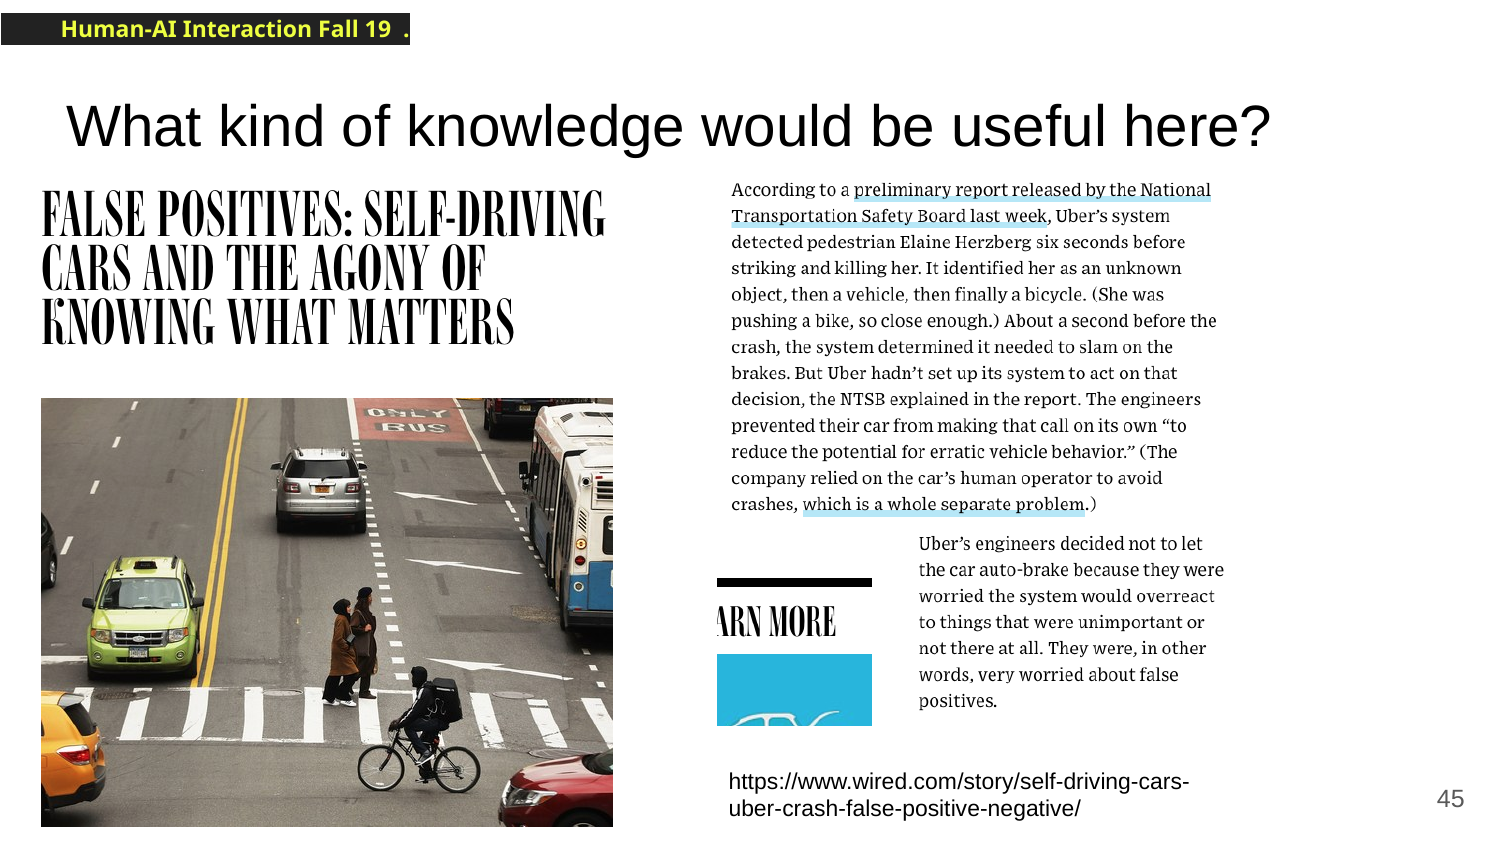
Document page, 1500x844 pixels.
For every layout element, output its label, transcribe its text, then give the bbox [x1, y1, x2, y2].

picture [37, 182, 628, 834]
text_box https://www.wired.com/story/self-driving-cars-uber-crash-false-positive-negative/ [717, 754, 1226, 833]
slide_number ‹#› [1389, 764, 1480, 830]
picture [717, 168, 1242, 726]
title What kind of knowledge would be useful here? [51, 72, 1449, 167]
